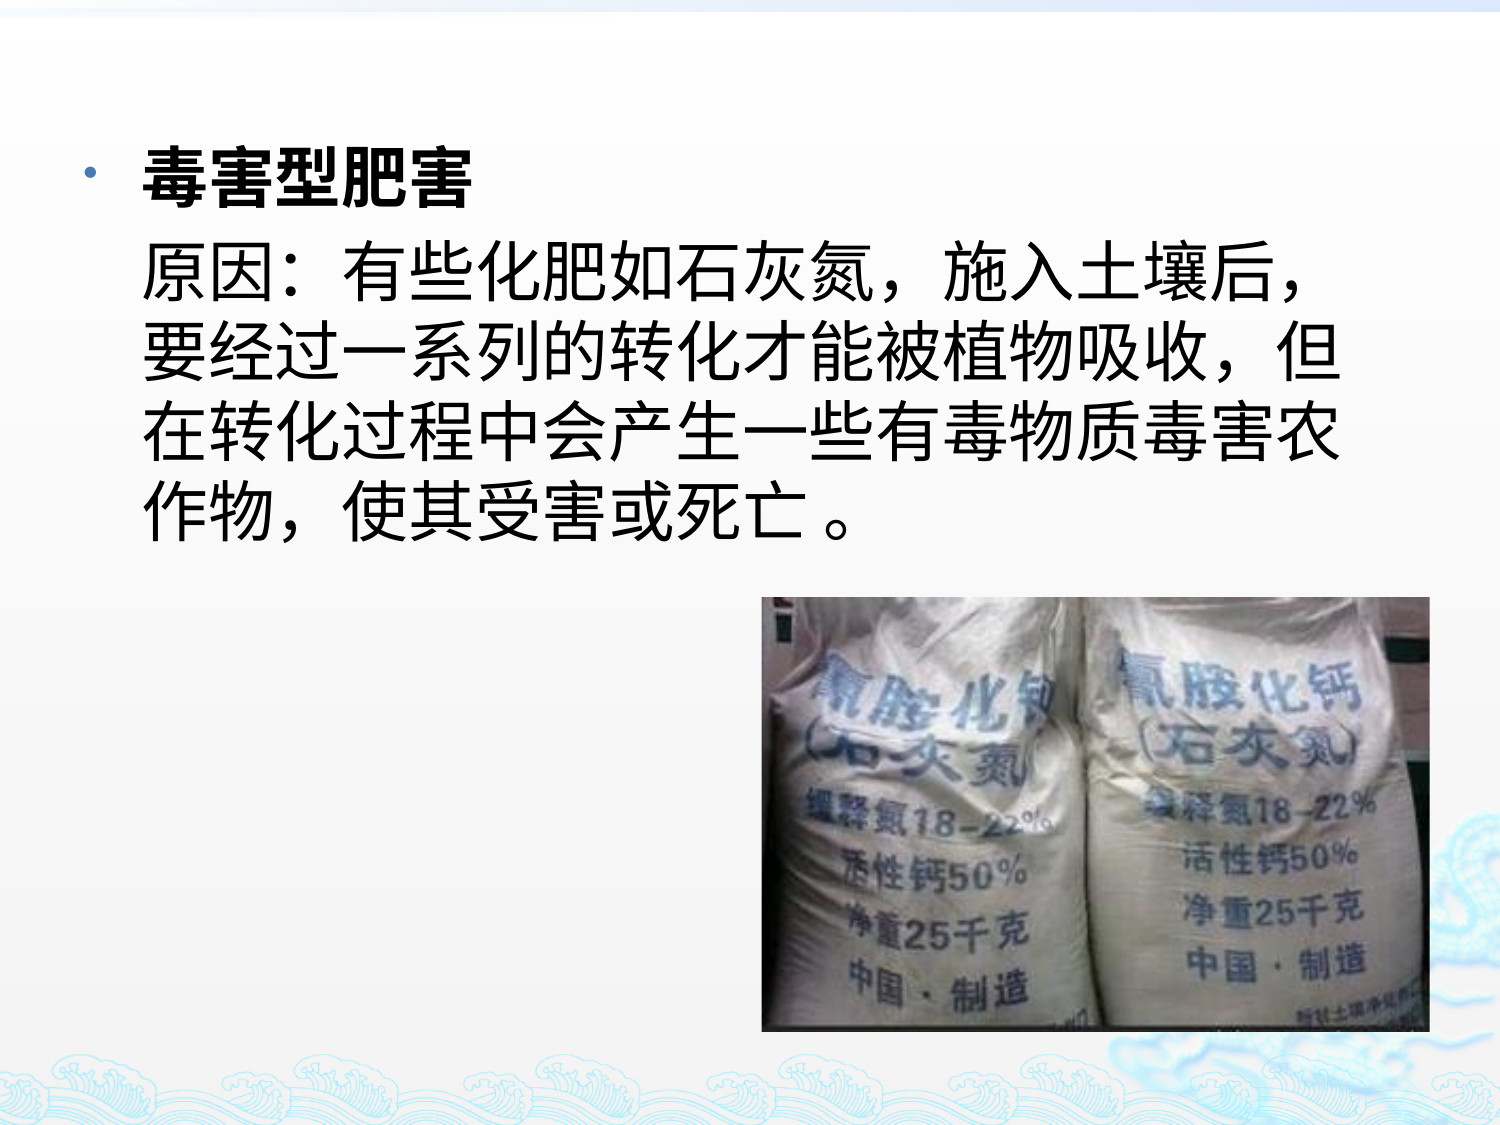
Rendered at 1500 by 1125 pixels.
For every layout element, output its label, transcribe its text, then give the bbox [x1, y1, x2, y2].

picture [761, 597, 1431, 1032]
list 毒害型肥害 原因：有些化肥如石灰氮，施入土壤后，要经过一系列的转化才能被植物吸收，但在转化过程中会产生一些有毒物质毒害农作物，使其受害或死亡 。 [70, 128, 1421, 872]
